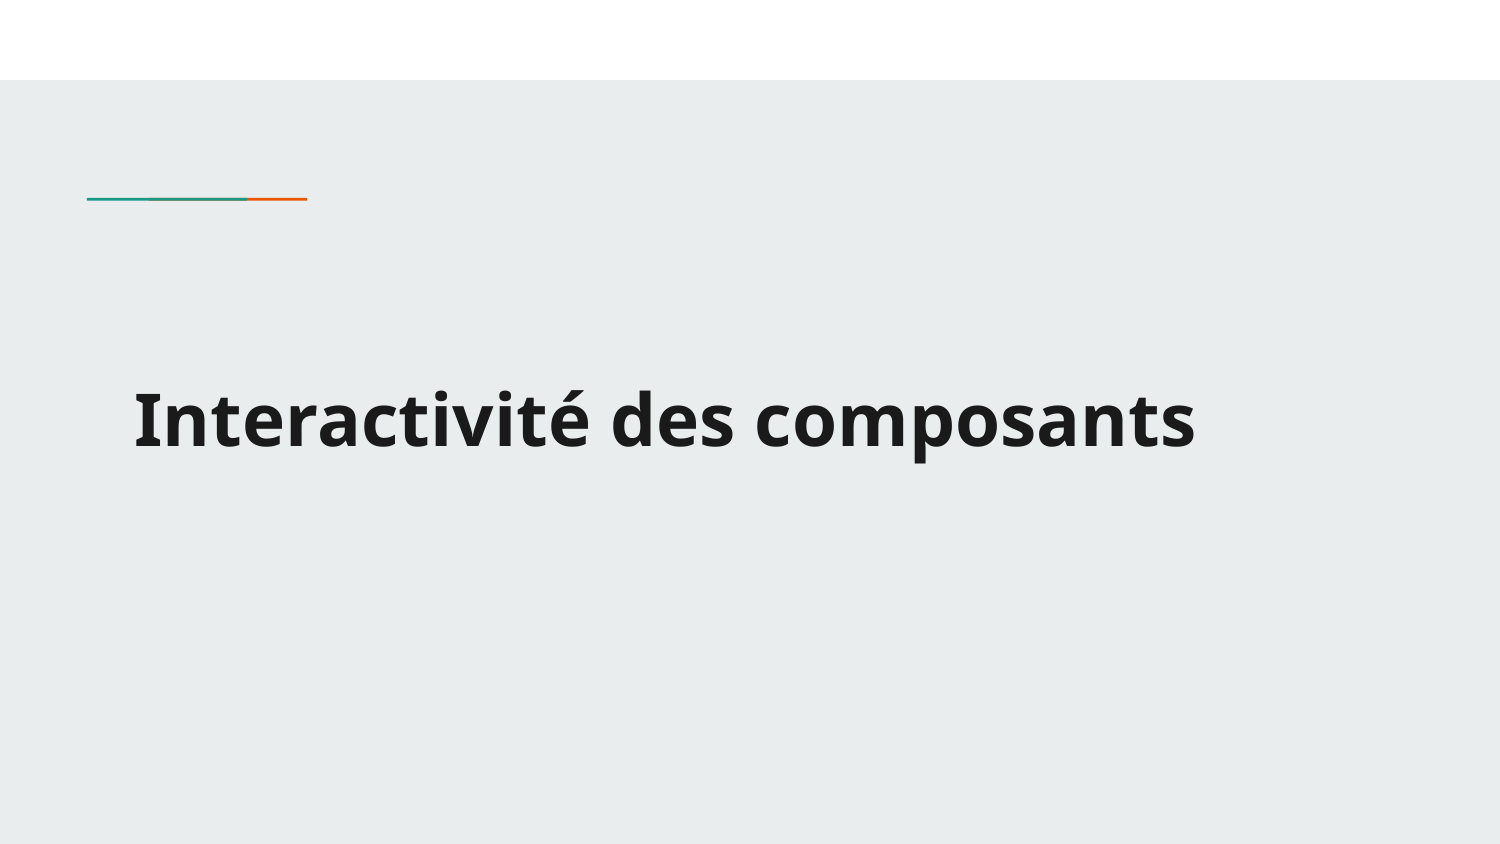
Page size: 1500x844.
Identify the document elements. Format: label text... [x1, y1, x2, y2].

title Interactivité des composants [119, 358, 1459, 521]
